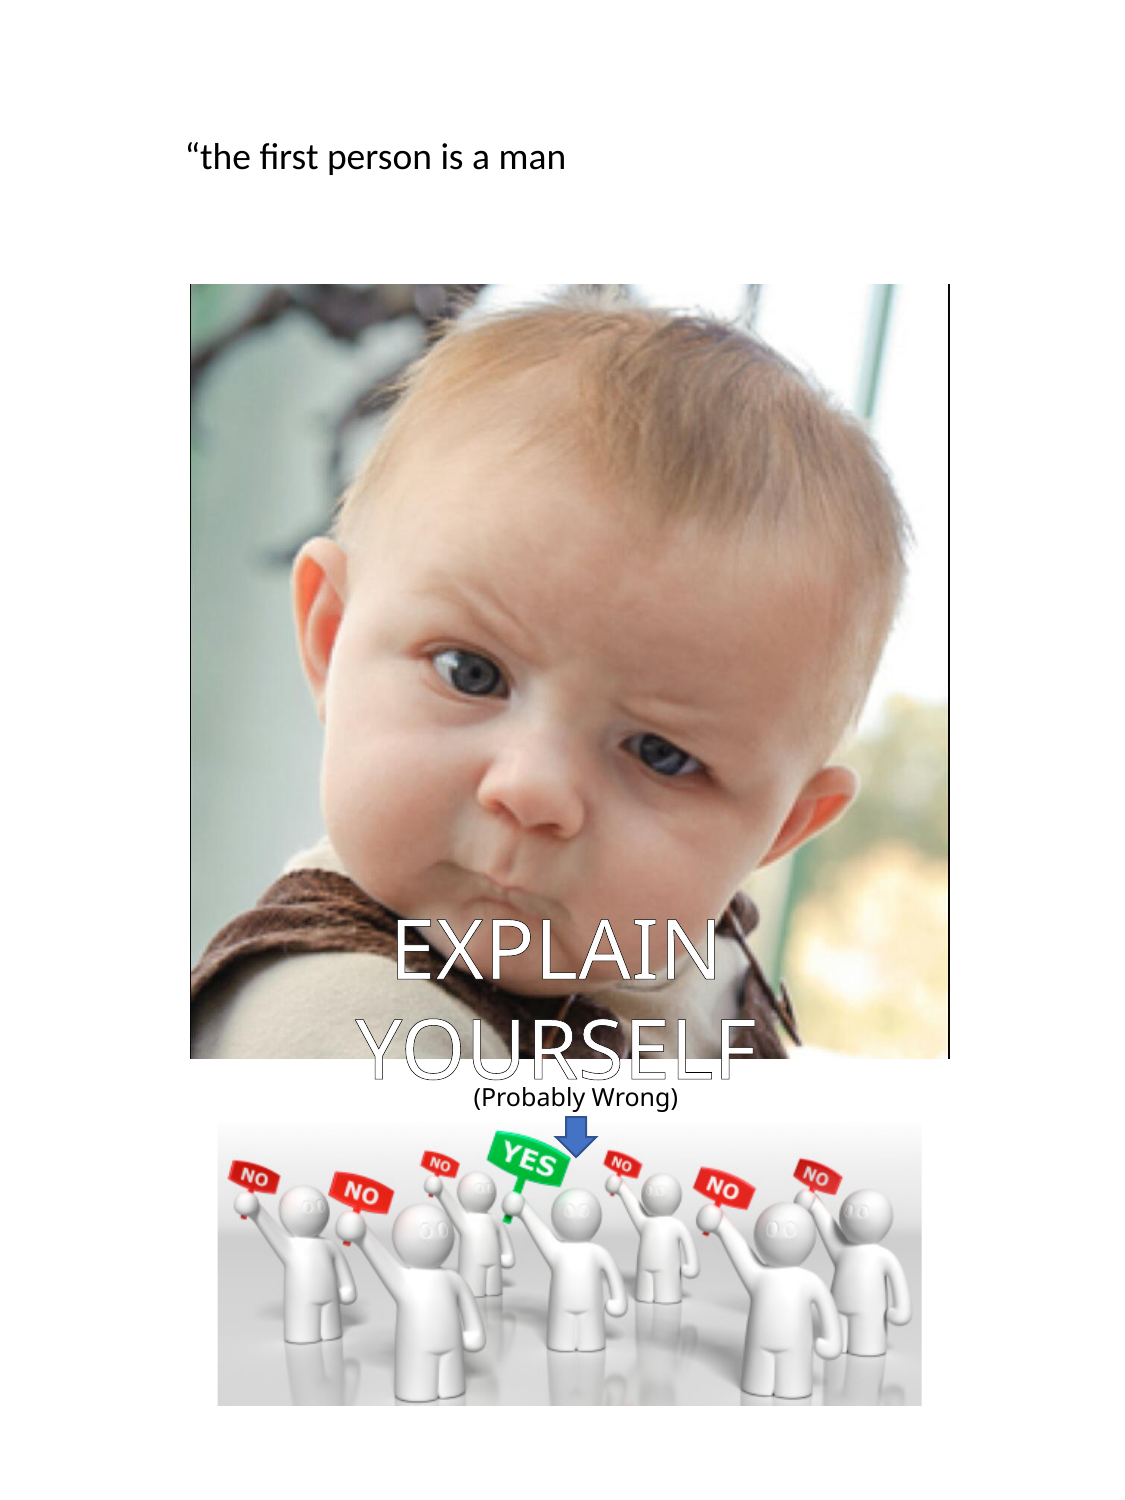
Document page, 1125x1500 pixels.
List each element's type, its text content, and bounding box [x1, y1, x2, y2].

picture [190, 284, 950, 1059]
text_box (Probably Wrong) [458, 1074, 694, 1119]
text_box “the first person is a man [169, 124, 591, 185]
picture [217, 1122, 922, 1406]
text_box EXPLAIN YOURSELF [224, 1059, 888, 1104]
